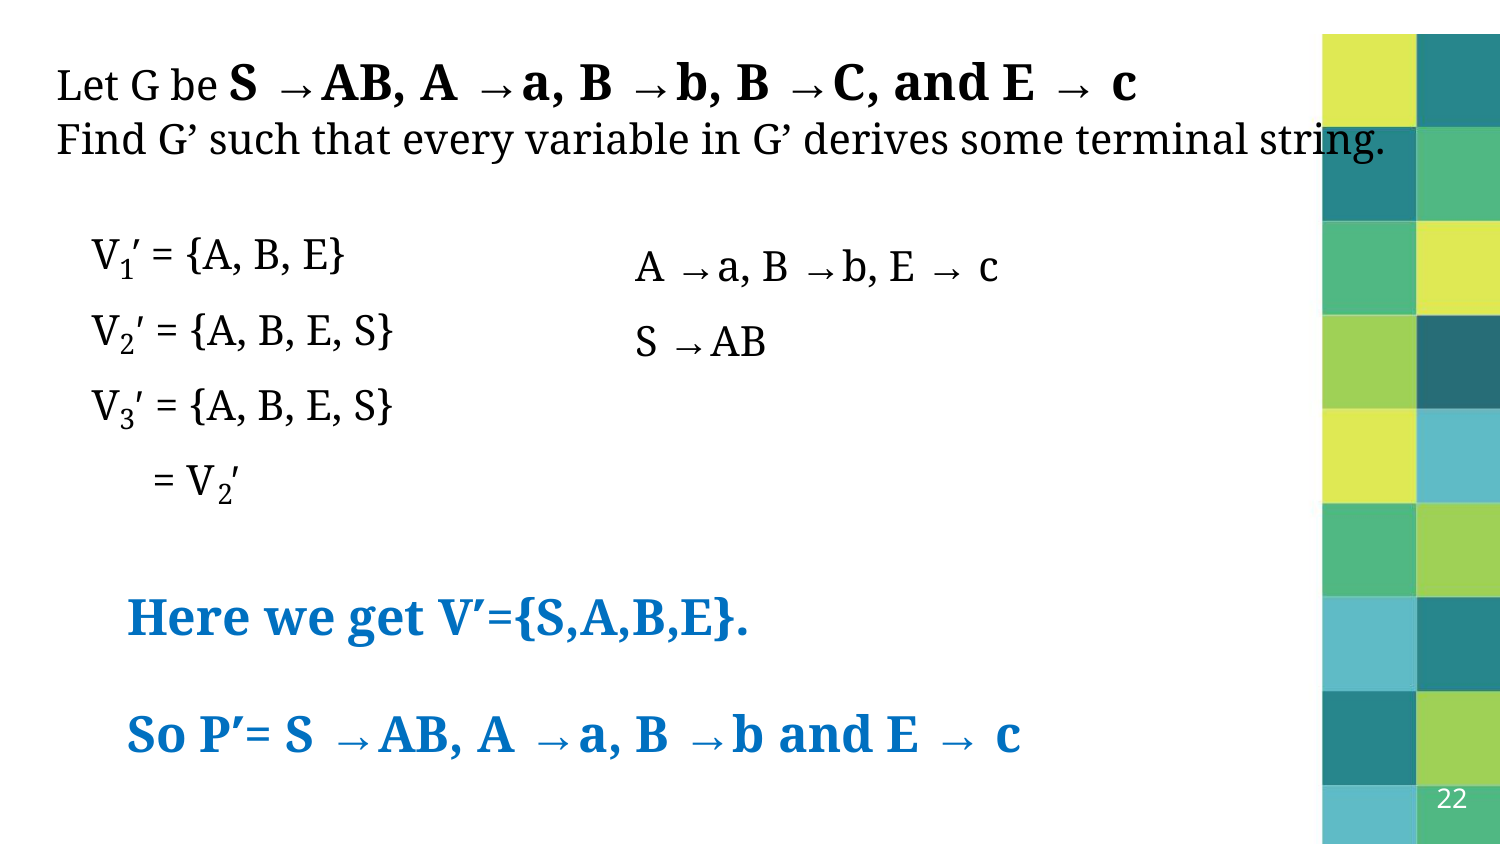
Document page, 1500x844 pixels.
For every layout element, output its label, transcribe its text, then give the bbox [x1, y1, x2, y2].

text_box 2 [217, 478, 275, 511]
text_box 1 [119, 253, 174, 286]
text_box V ′ = {A, B, E, S} [91, 380, 458, 429]
text_box Let G be S →AB, A →a, B →b, B →C, and E → c Find G’ such that every variable in G’ derives some terminal string. [56, 53, 1466, 163]
text_box = V ′ [152, 455, 304, 504]
text_box 2 [119, 328, 178, 361]
text_box So P′= S →AB, A →a, B →b and E → c [127, 705, 1197, 763]
text_box Here we get V′={S,A,B,E}. [127, 588, 893, 646]
text_box 22 [1436, 777, 1500, 815]
text_box V ′ = {A, B, E, S} [91, 305, 459, 354]
text_box V ′ = {A, B, E} [91, 230, 416, 279]
text_box 3 [119, 403, 177, 436]
text_box [9, 34, 1500, 844]
text_box A →a, B →b, E → c S →AB [635, 242, 1052, 365]
